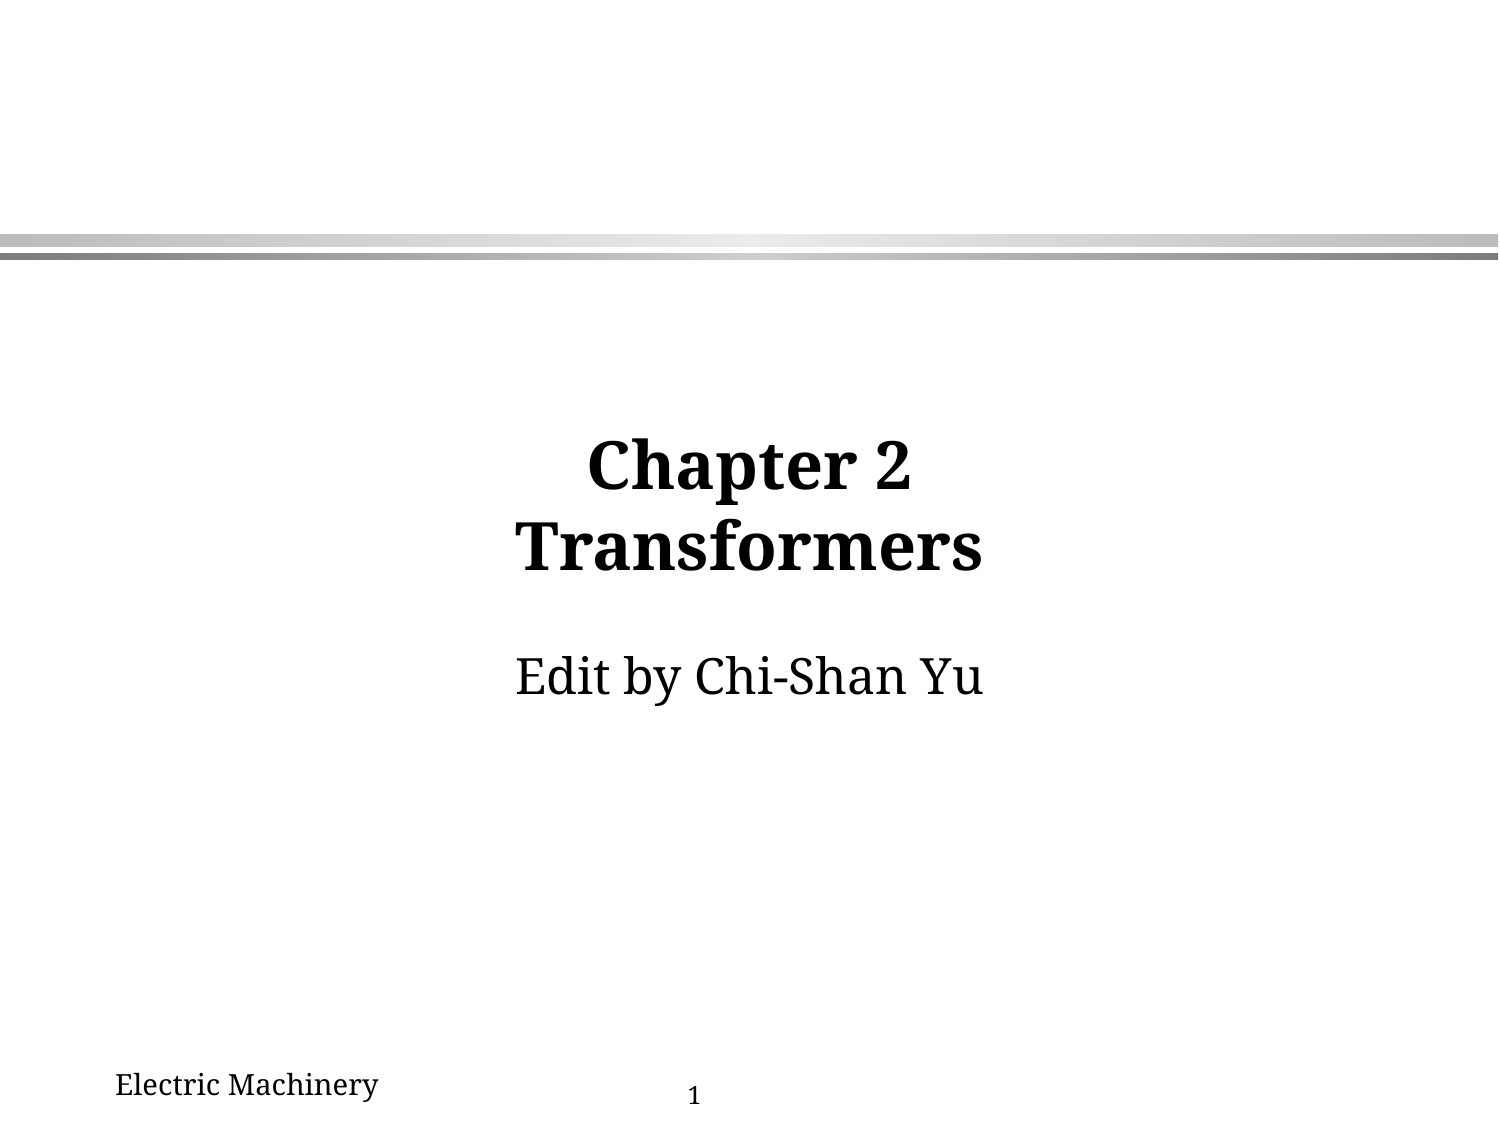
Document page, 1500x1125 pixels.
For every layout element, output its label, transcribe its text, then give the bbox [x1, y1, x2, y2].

subtitle Edit by Chi-Shan Yu [225, 637, 1275, 925]
footer Electric Machinery [100, 1058, 576, 1090]
title Chapter 2 Transformers [112, 349, 1388, 591]
